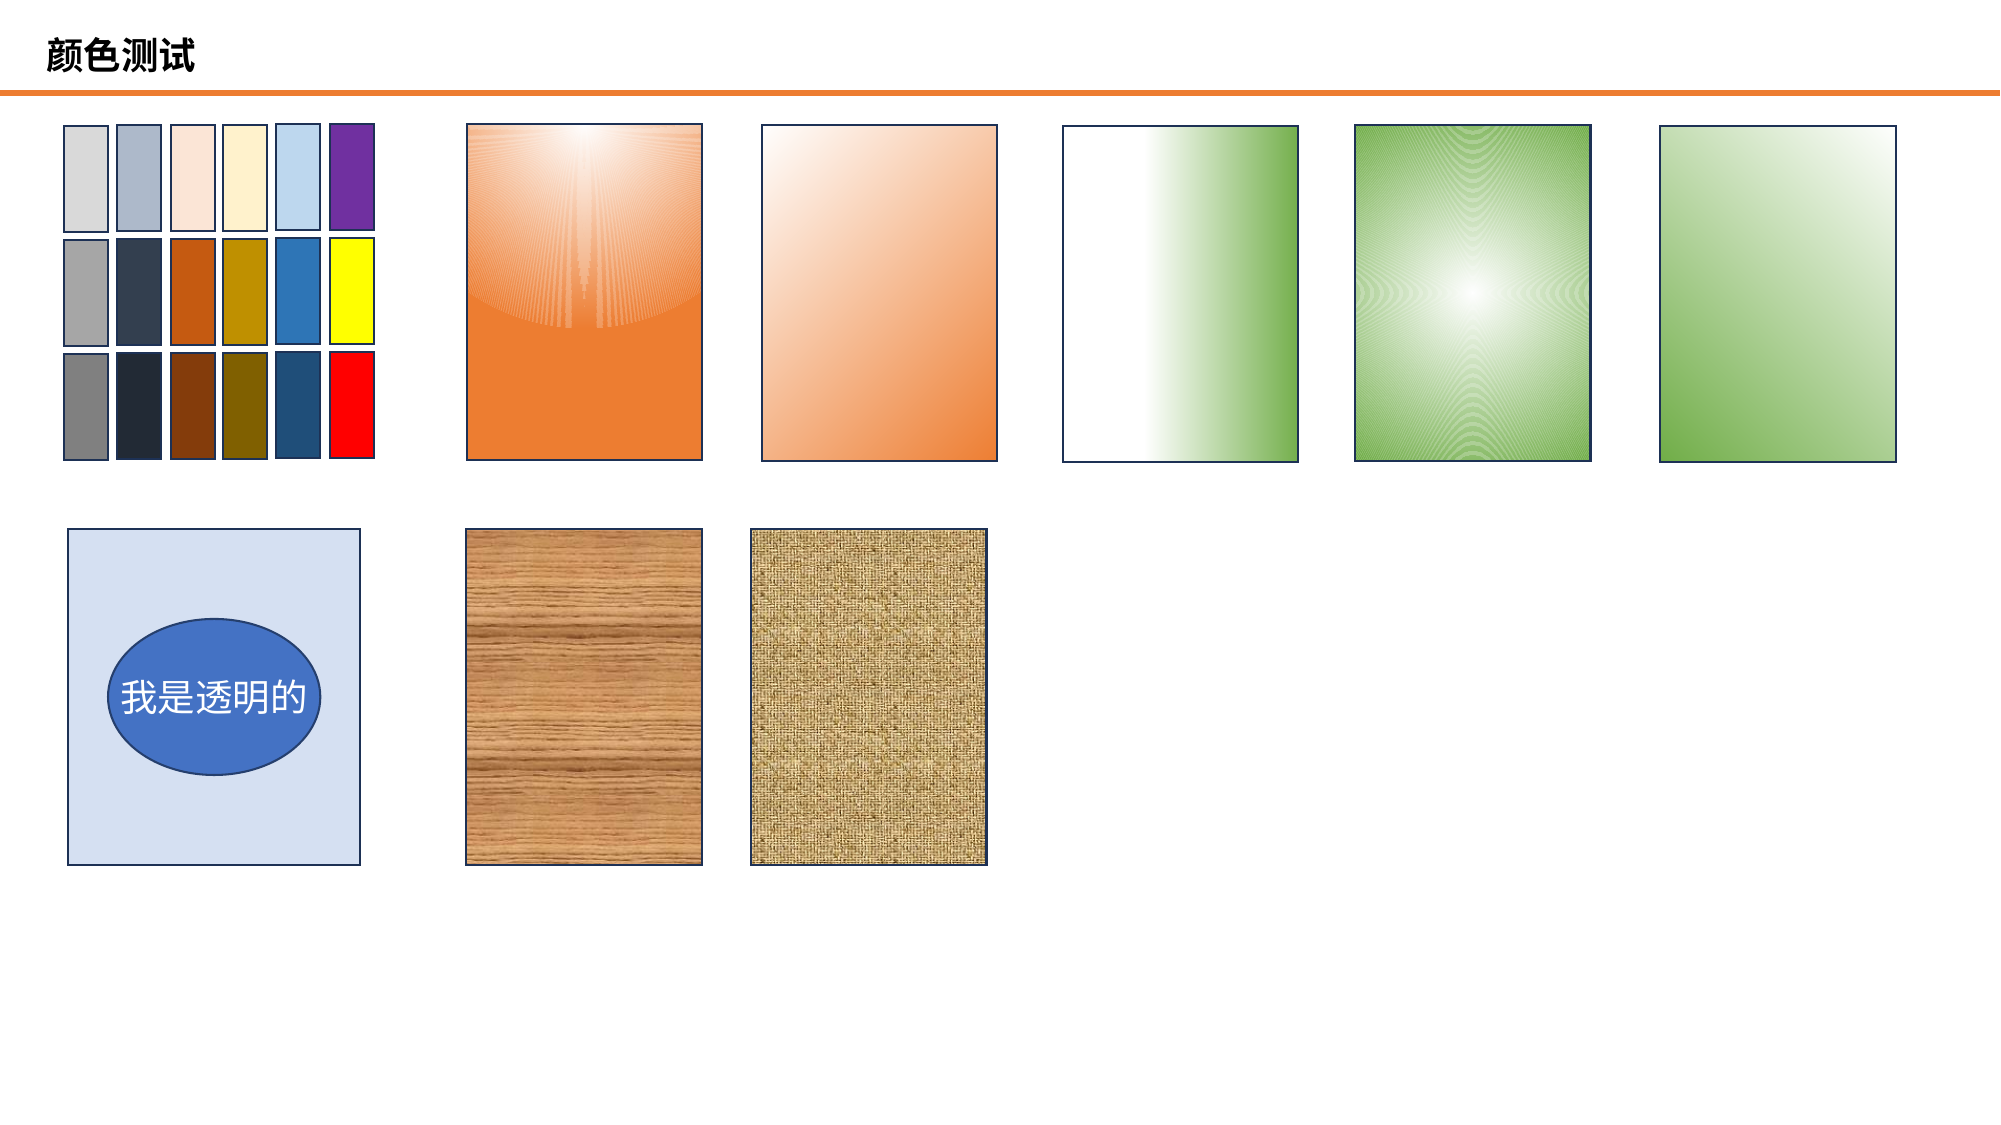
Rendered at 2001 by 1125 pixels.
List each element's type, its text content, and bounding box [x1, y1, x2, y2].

text_box [1354, 124, 1592, 462]
text_box [329, 123, 375, 231]
text_box [170, 238, 216, 346]
text_box [63, 125, 109, 233]
text_box [275, 237, 321, 345]
text_box [116, 238, 162, 346]
text_box [1062, 125, 1299, 463]
text_box [1659, 125, 1897, 463]
text_box [329, 351, 375, 459]
text_box [465, 528, 703, 866]
text_box [275, 123, 321, 231]
text_box [750, 528, 988, 866]
text_box [63, 239, 109, 347]
text_box [170, 124, 216, 232]
text_box [170, 352, 216, 460]
text_box 我是透明的 [67, 528, 361, 866]
text_box [222, 352, 268, 460]
text_box [222, 238, 268, 346]
text_box [63, 353, 109, 461]
text_box [275, 351, 321, 459]
text_box [466, 123, 703, 461]
text_box [329, 237, 375, 345]
text_box [761, 124, 998, 462]
text_box [116, 124, 162, 232]
text_box 颜色测试 [31, 24, 212, 85]
text_box [116, 352, 162, 460]
text_box [222, 124, 268, 232]
